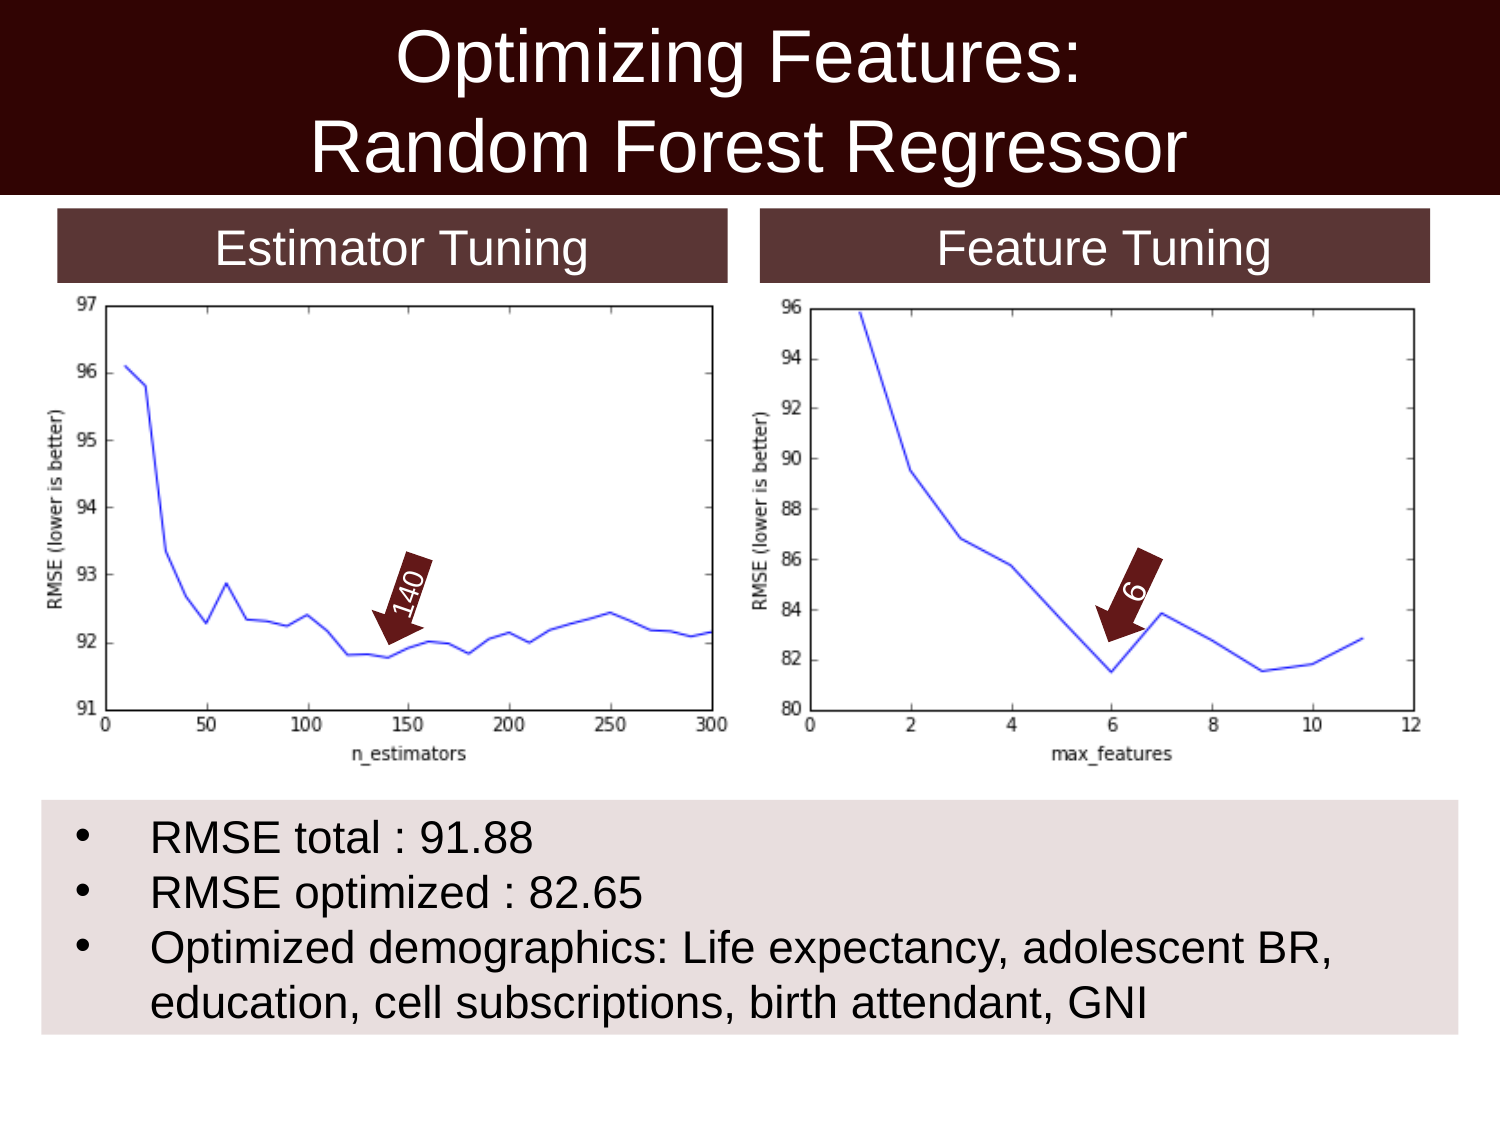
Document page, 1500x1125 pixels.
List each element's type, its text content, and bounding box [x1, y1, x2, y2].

text_box Estimator Tuning [57, 208, 728, 282]
text_box RMSE total : 91.88 RMSE optimized : 82.65 Optimized demographics: Life expectancy, adolescent BR, education, cell subscriptions, birth attendant, GNI [41, 799, 1459, 1035]
text_box Optimizing Features: Random Forest Regressor [0, 0, 1500, 195]
text_box Feature Tuning [759, 208, 1431, 283]
picture [34, 283, 1438, 778]
